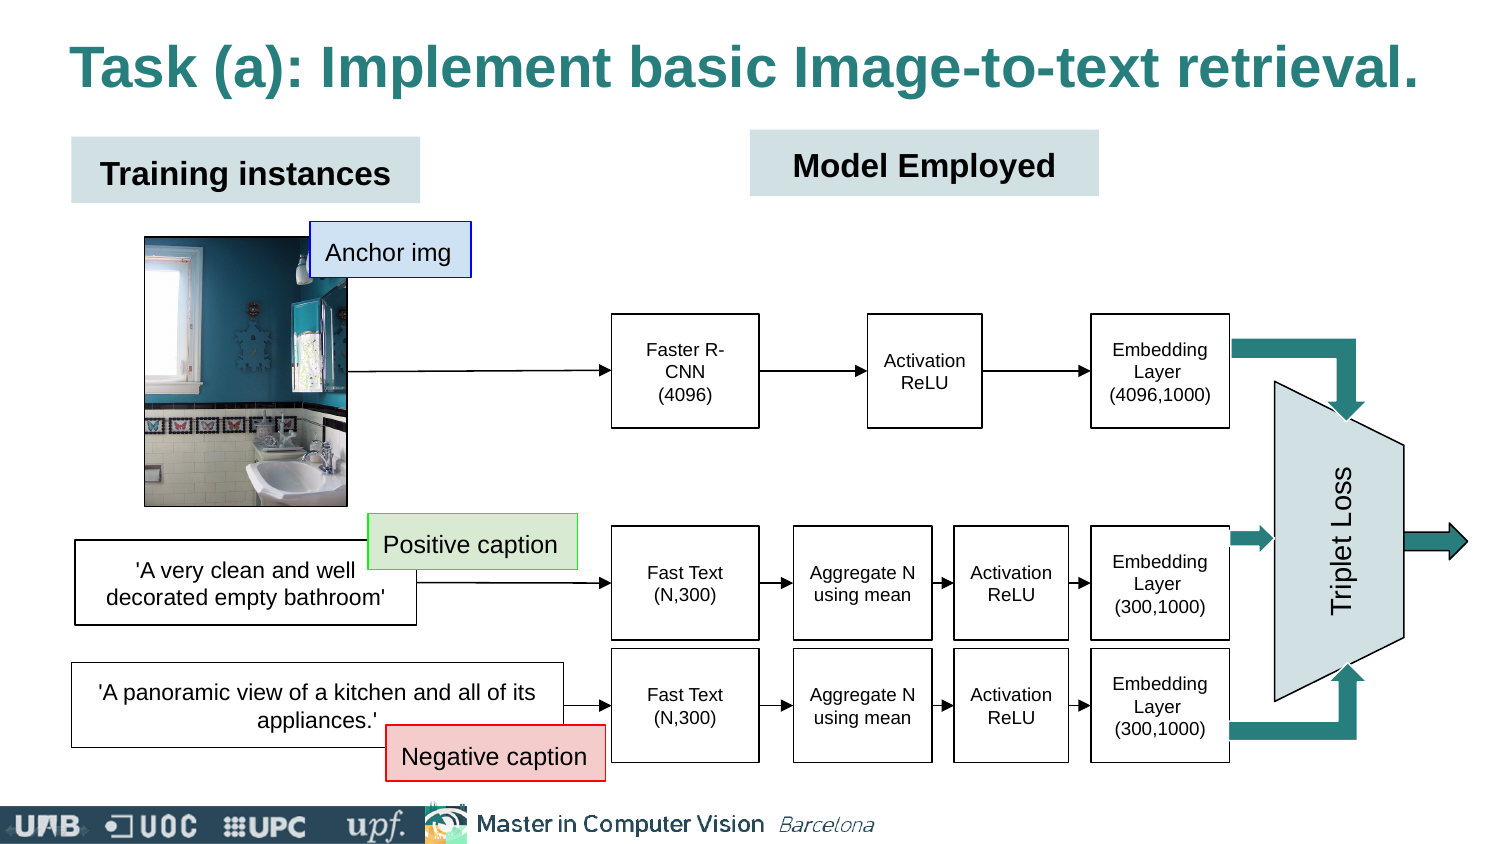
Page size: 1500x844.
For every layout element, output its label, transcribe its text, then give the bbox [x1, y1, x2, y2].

text_box Fast Text (N,300) [611, 648, 759, 763]
text_box 'A panoramic view of a kitchen and all of its appliances.' [71, 662, 564, 748]
text_box Embedding Layer (300,1000) [1090, 648, 1230, 763]
text_box [1229, 522, 1275, 555]
text_box Aggregate N using mean [793, 526, 933, 640]
text_box Activation ReLU [954, 526, 1069, 640]
text_box Training instances [71, 136, 421, 204]
text_box Fast Text (N,300) [611, 526, 759, 640]
text_box Embedding Layer (300,1000) [1090, 526, 1230, 640]
title Task (a): Implement basic Image-to-text retrieval. [54, 24, 1446, 104]
text_box Activation ReLU [954, 648, 1069, 763]
text_box [1403, 522, 1468, 560]
text_box [1228, 662, 1368, 741]
picture [0, 799, 882, 844]
text_box Model Employed [749, 129, 1099, 197]
text_box Negative caption [386, 724, 606, 782]
text_box Positive caption [367, 513, 578, 570]
text_box Anchor img [310, 221, 472, 278]
text_box 'A very clean and well decorated empty bathroom' [75, 540, 417, 625]
text_box [1230, 337, 1368, 422]
text_box Activation ReLU [867, 313, 983, 428]
text_box Faster R-CNN (4096) [611, 313, 759, 428]
text_box Aggregate N using mean [793, 648, 933, 763]
text_box Triplet Loss [1274, 381, 1404, 702]
picture [144, 237, 347, 506]
text_box Embedding Layer (4096,1000) [1090, 313, 1230, 428]
